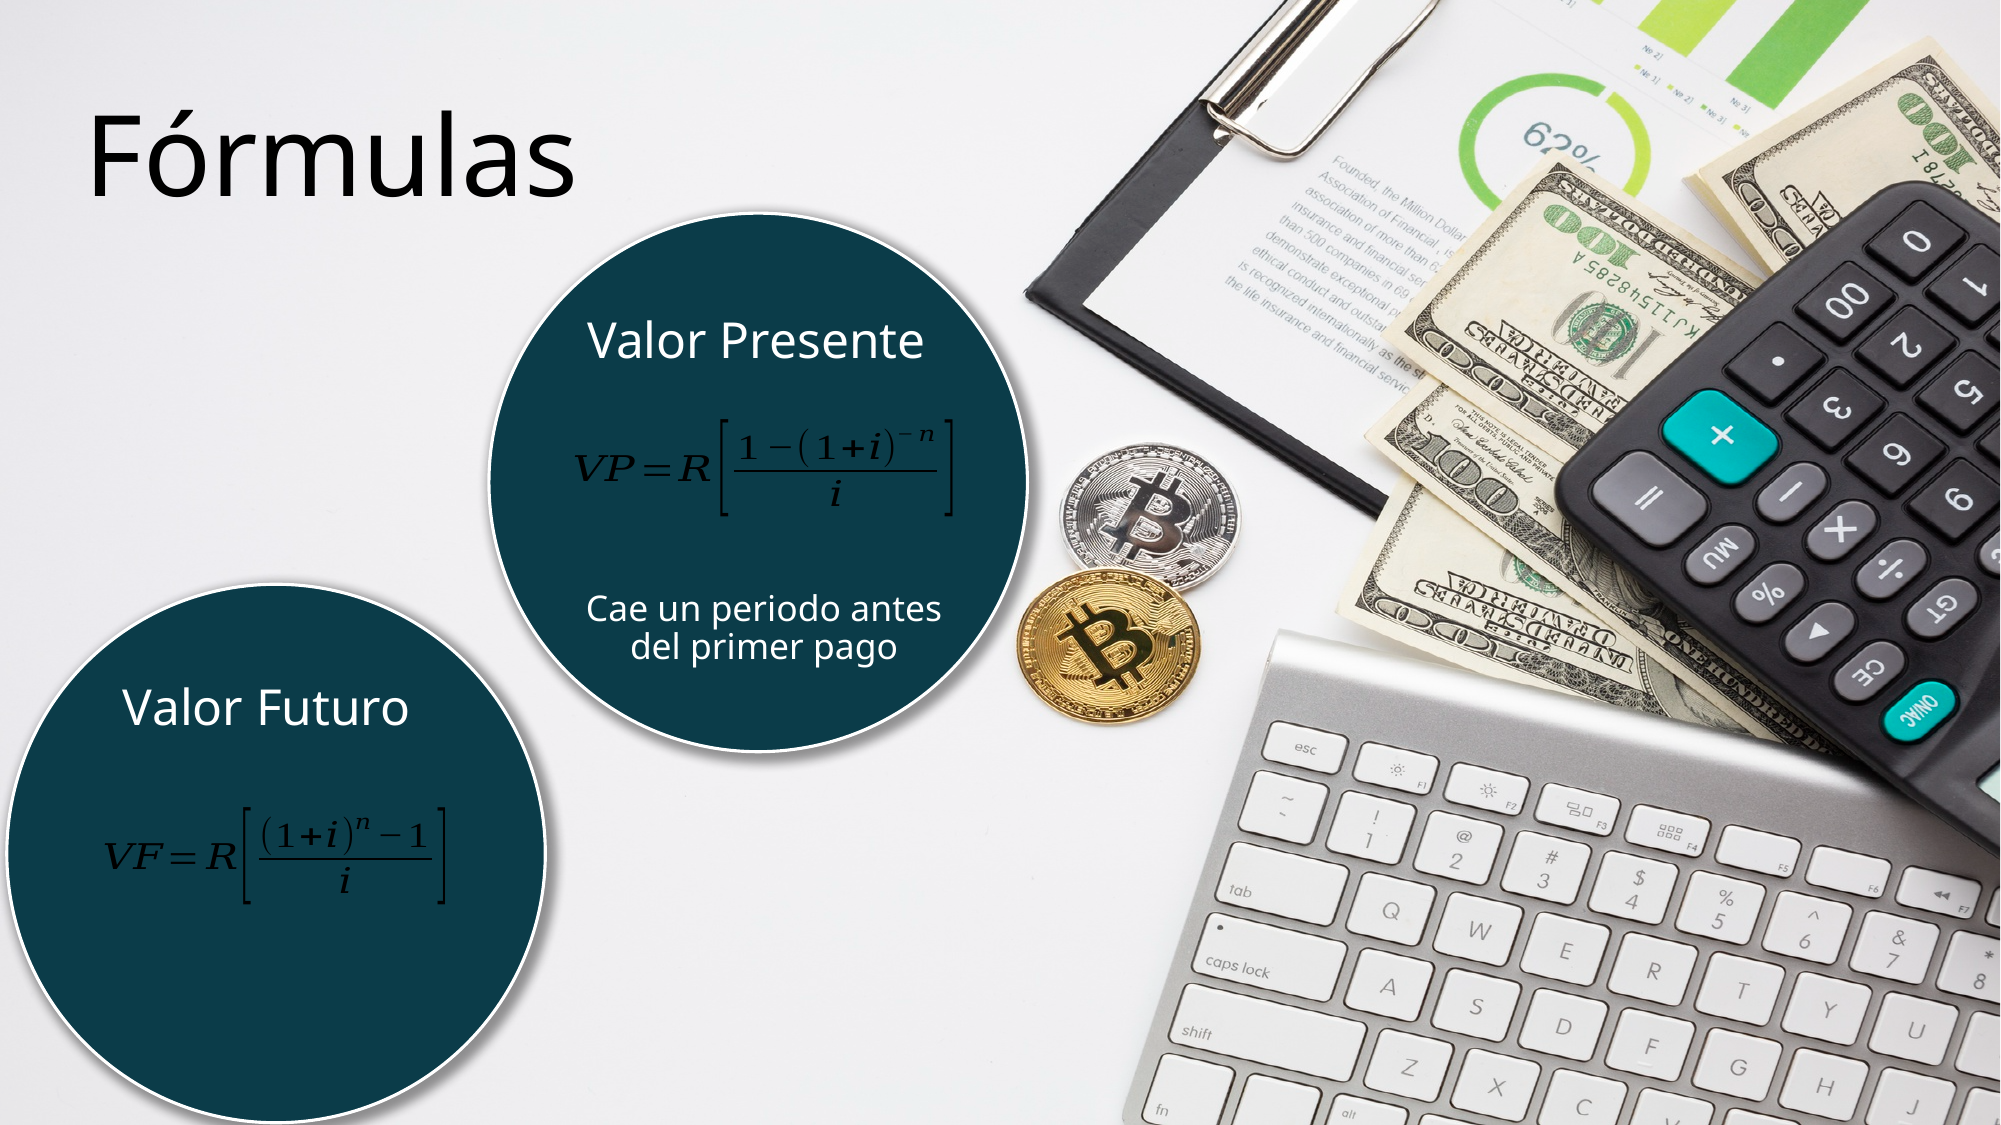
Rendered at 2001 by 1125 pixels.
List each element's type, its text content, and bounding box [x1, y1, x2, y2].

text_box Valor Futuro [107, 652, 438, 766]
text_box [578, 685, 938, 754]
text_box [596, 466, 1013, 639]
picture [0, 0, 2001, 1125]
text_box Valor Presente [572, 285, 956, 399]
title Fórmulas [69, 77, 641, 242]
text_box Cae un periodo antes del primer pago [556, 583, 973, 685]
text_box [487, 211, 1030, 663]
text_box [5, 582, 547, 1125]
